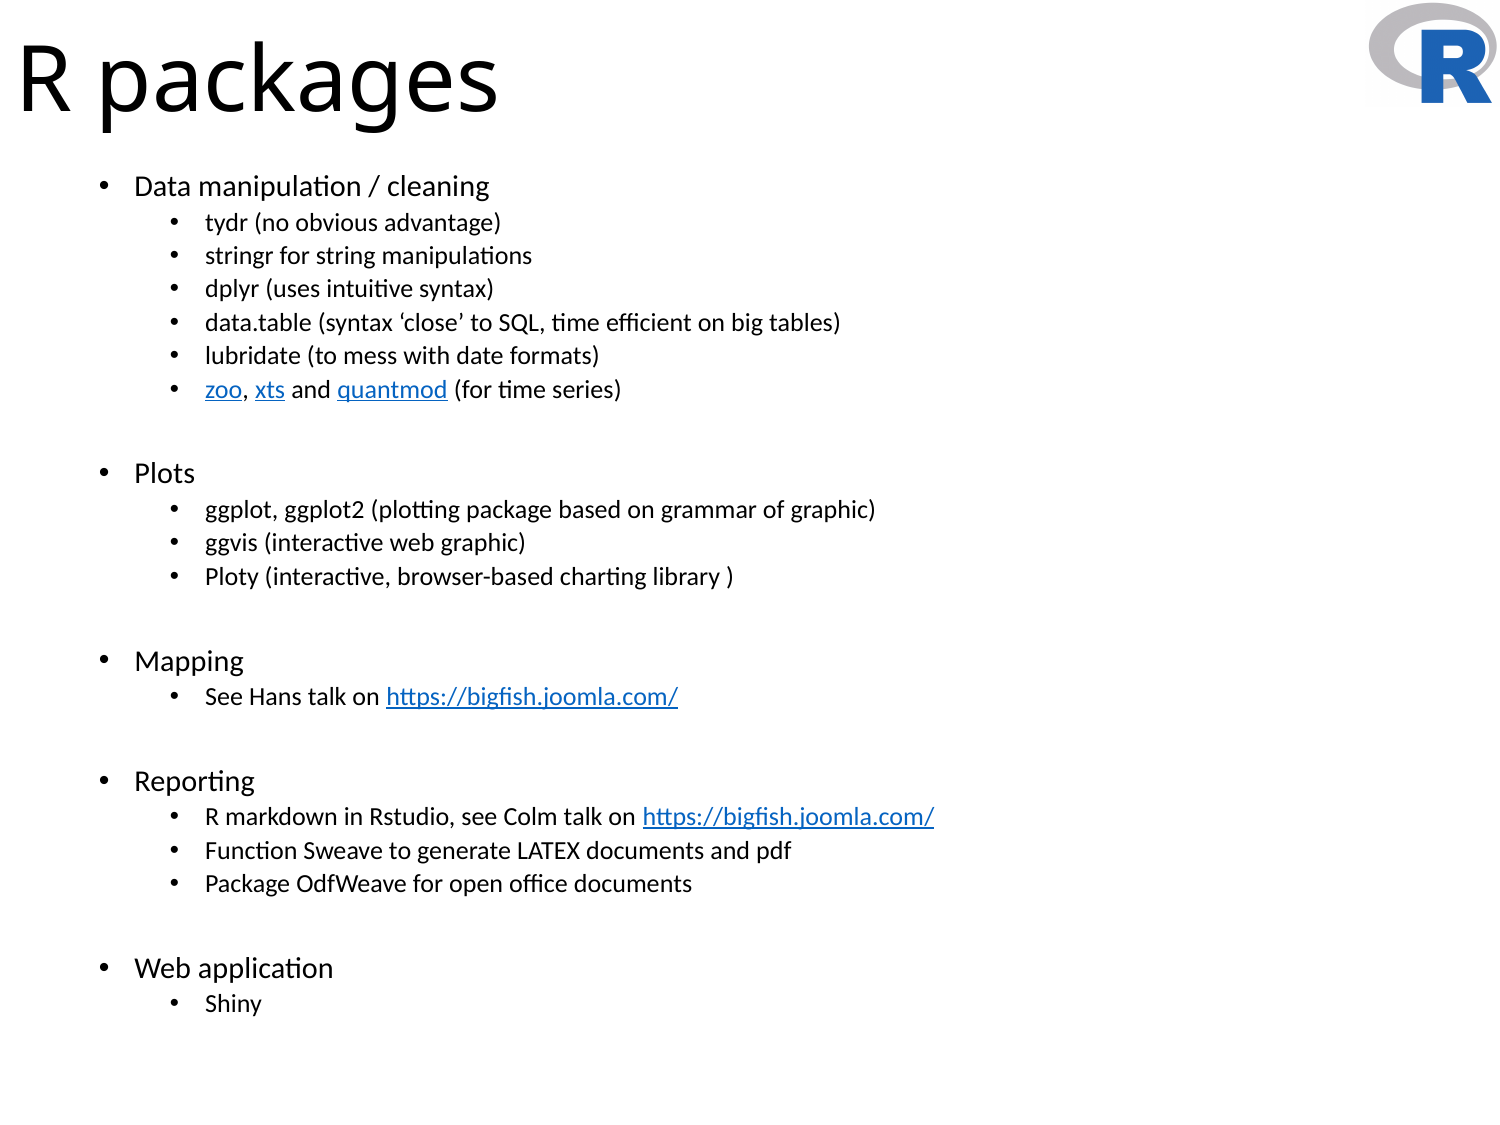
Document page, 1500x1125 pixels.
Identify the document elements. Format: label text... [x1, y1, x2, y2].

title R packages [0, 0, 1500, 164]
list Data manipulation / cleaning tydr (no obvious advantage) stringr for string manipulations dplyr (uses intuitive syntax) data.table (syntax ‘close’ to SQL, time efficient on big tables) lubridate (to mess with date formats) zoo, xts and quantmod (for time series) Plots ggplot, ggplot2 (plotting package based on grammar of graphic) ggvis (interactive web graphic) Ploty (interactive, browser-based charting library ) Mapping See Hans talk on https://bigfish.joomla.com/ Reporting R markdown in Rstudio, see Colm talk on https://bigfish.joomla.com/ Function Sweave to generate LATEX documents and pdf Package OdfWeave for open office documents Web application Shiny [83, 163, 1450, 1038]
picture [1365, 0, 1500, 107]
